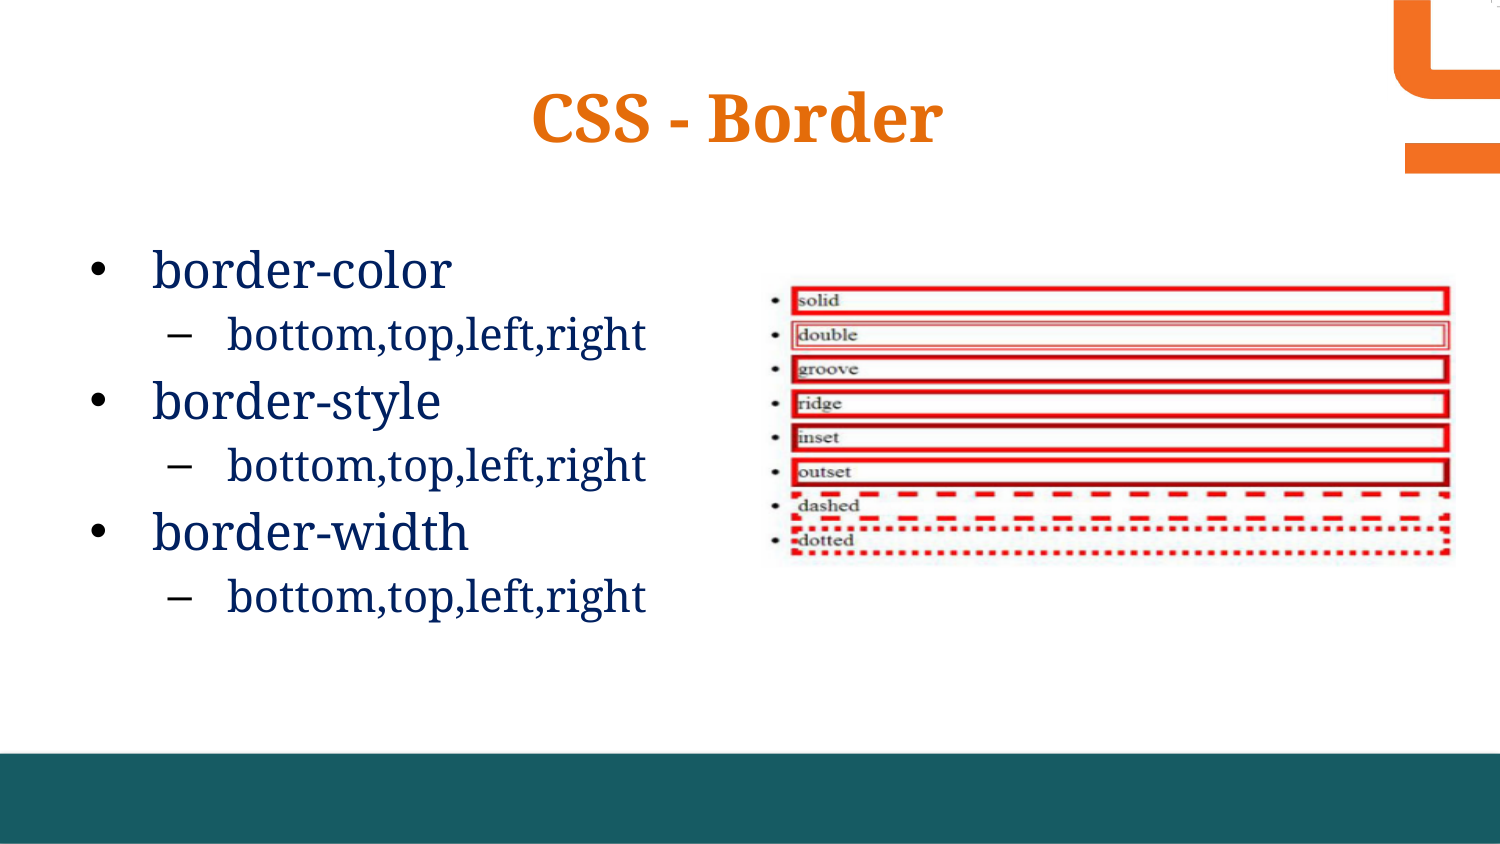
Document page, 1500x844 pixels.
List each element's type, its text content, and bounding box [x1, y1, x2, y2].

picture [761, 273, 1456, 569]
list border-color bottom,top,left,right border-style bottom,top,left,right border-width bottom,top,left,right [65, 226, 1416, 638]
text_box CSS - Border [62, 76, 1413, 156]
picture [1387, 0, 1500, 101]
picture [1405, 143, 1500, 175]
